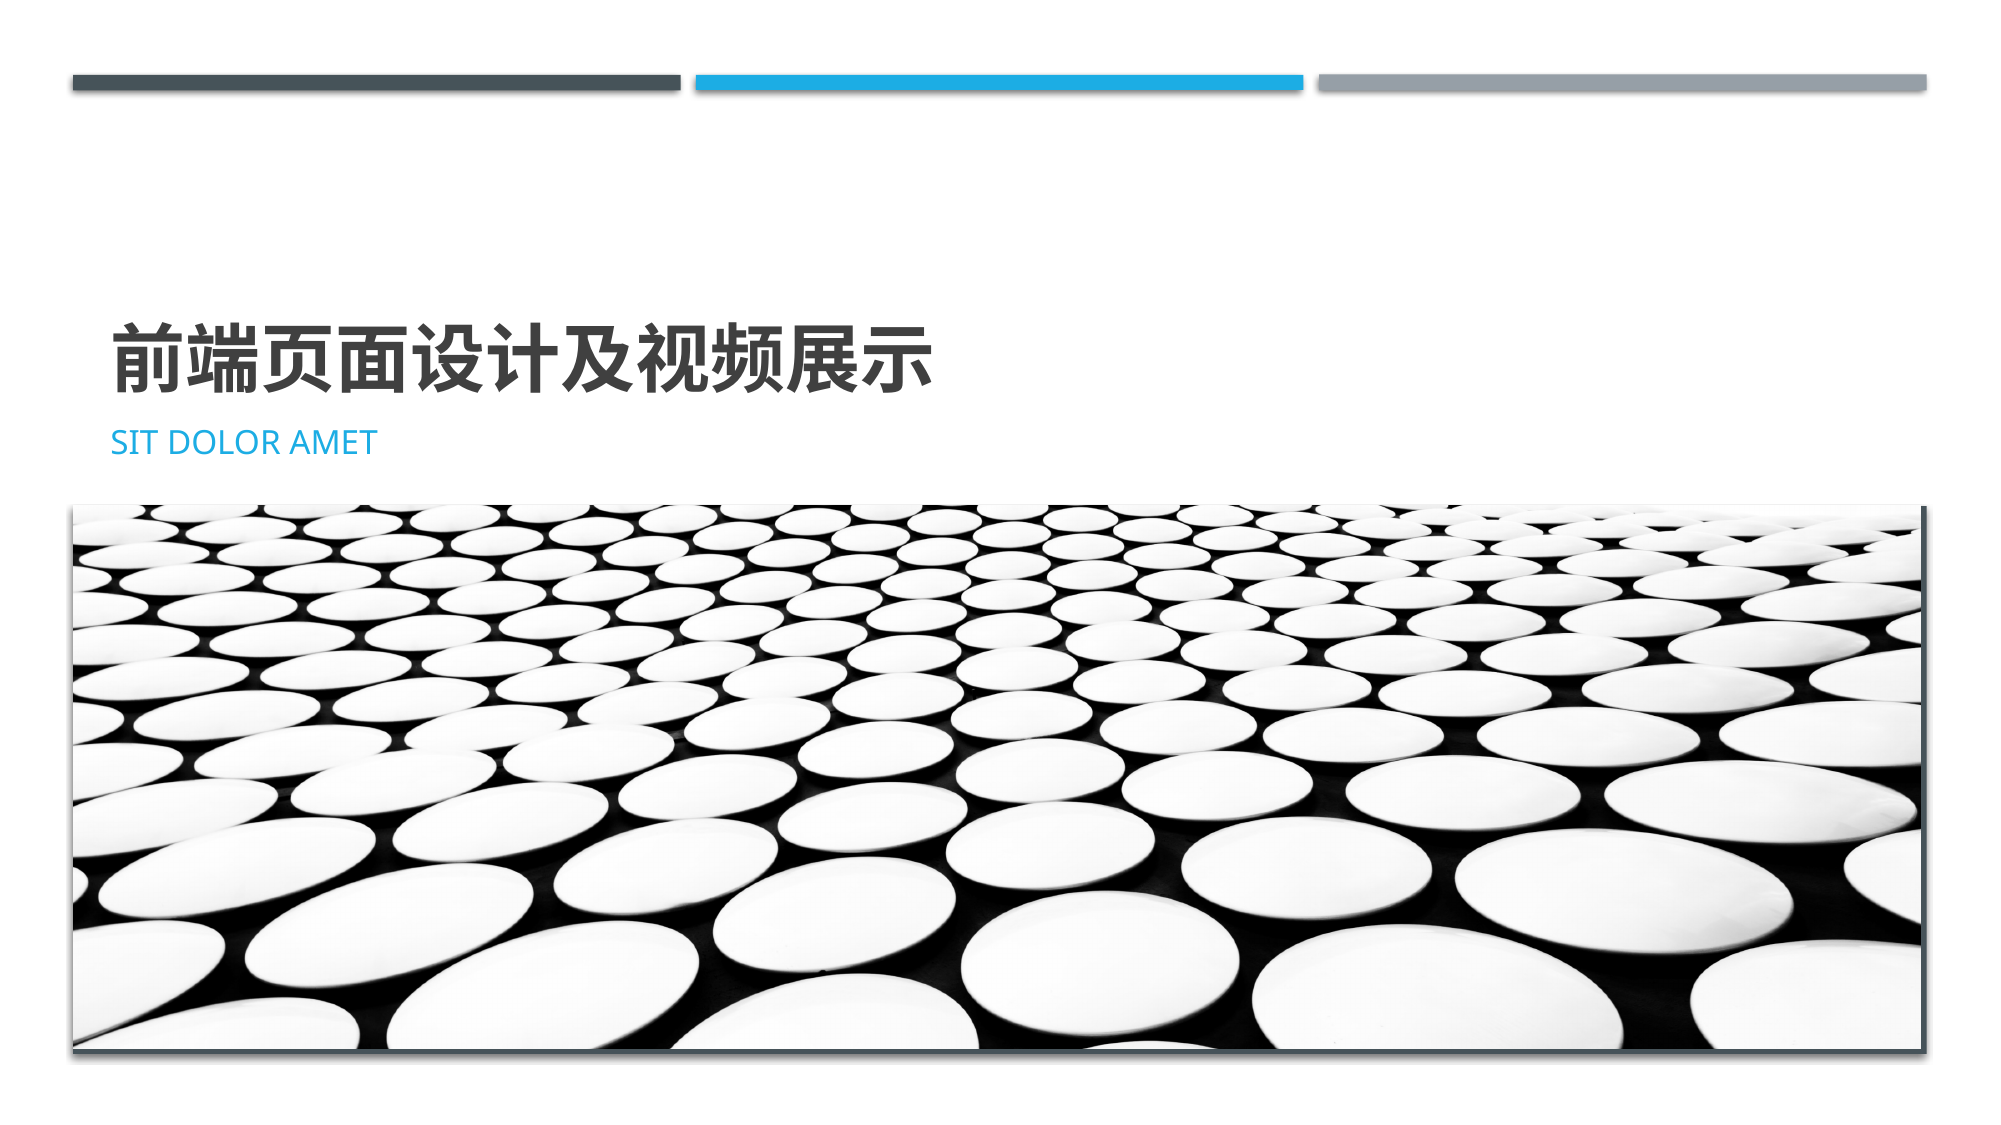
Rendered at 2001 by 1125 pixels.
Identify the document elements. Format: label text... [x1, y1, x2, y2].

picture [72, 504, 1922, 1050]
subtitle Sit Dolor Amet [95, 409, 1899, 487]
title 前端页面设计及视频展示 [95, 167, 1899, 409]
